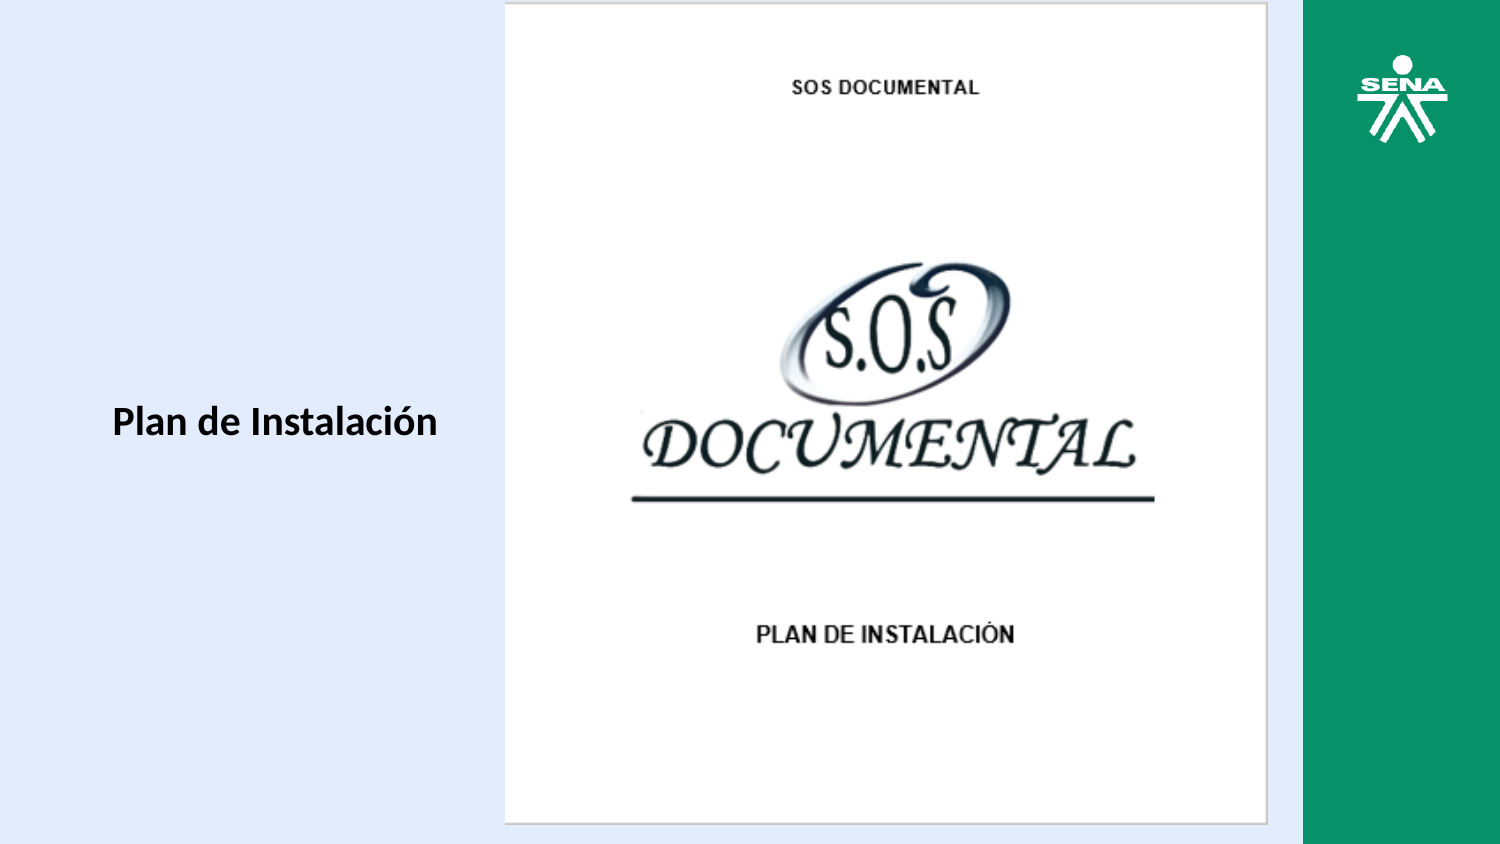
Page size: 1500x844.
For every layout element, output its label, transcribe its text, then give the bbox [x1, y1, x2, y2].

text_box Plan de Instalación [97, 385, 500, 502]
picture [0, 0, 1500, 844]
